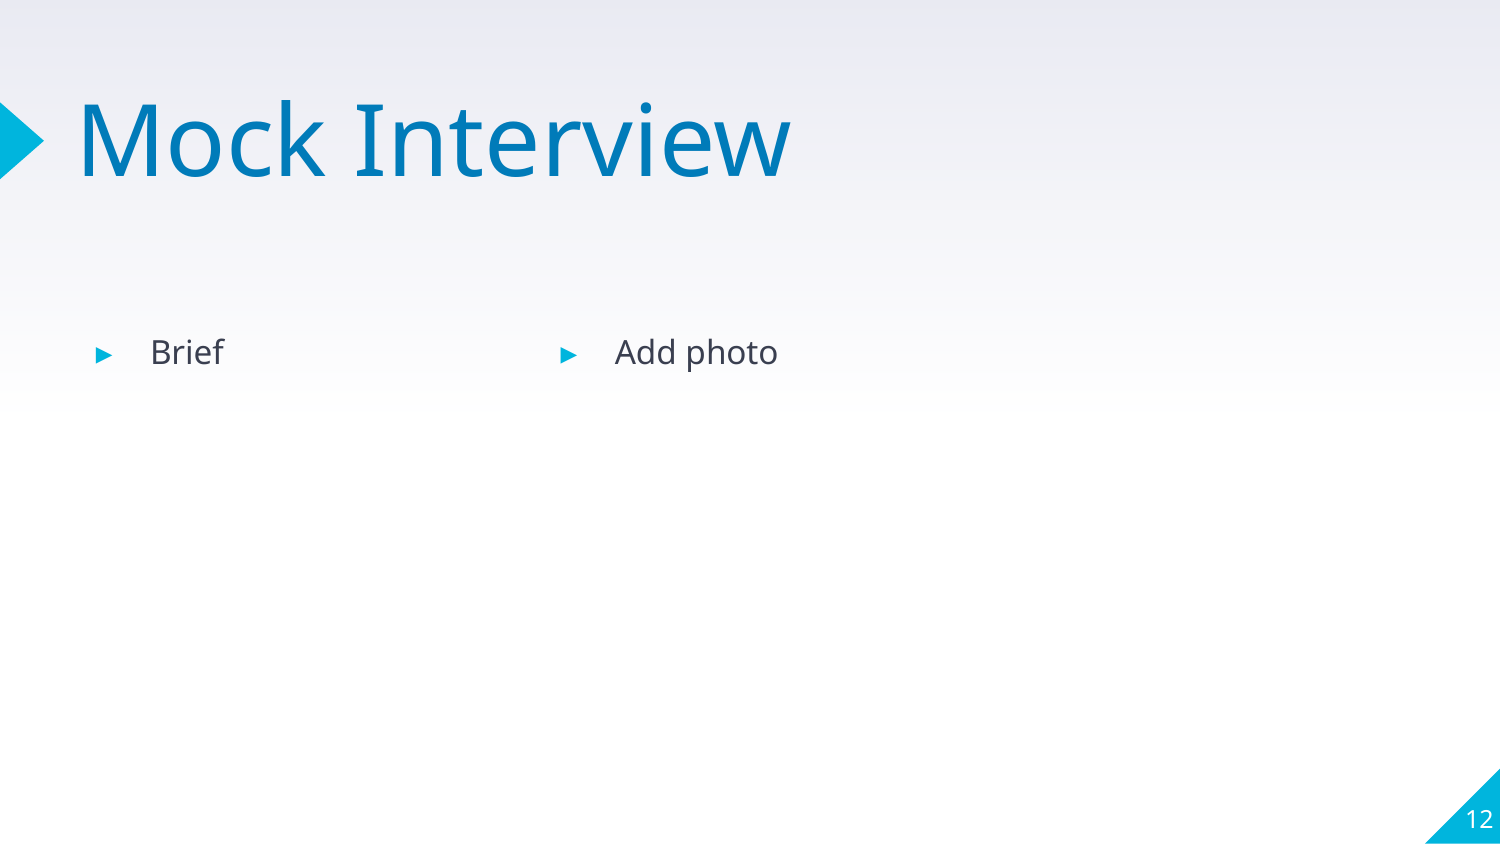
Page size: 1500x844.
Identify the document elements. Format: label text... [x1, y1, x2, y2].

list Add photo [539, 327, 961, 767]
slide_number 12 [1418, 760, 1494, 838]
title Mock Interview [75, 99, 1001, 277]
list Brief [75, 327, 496, 767]
